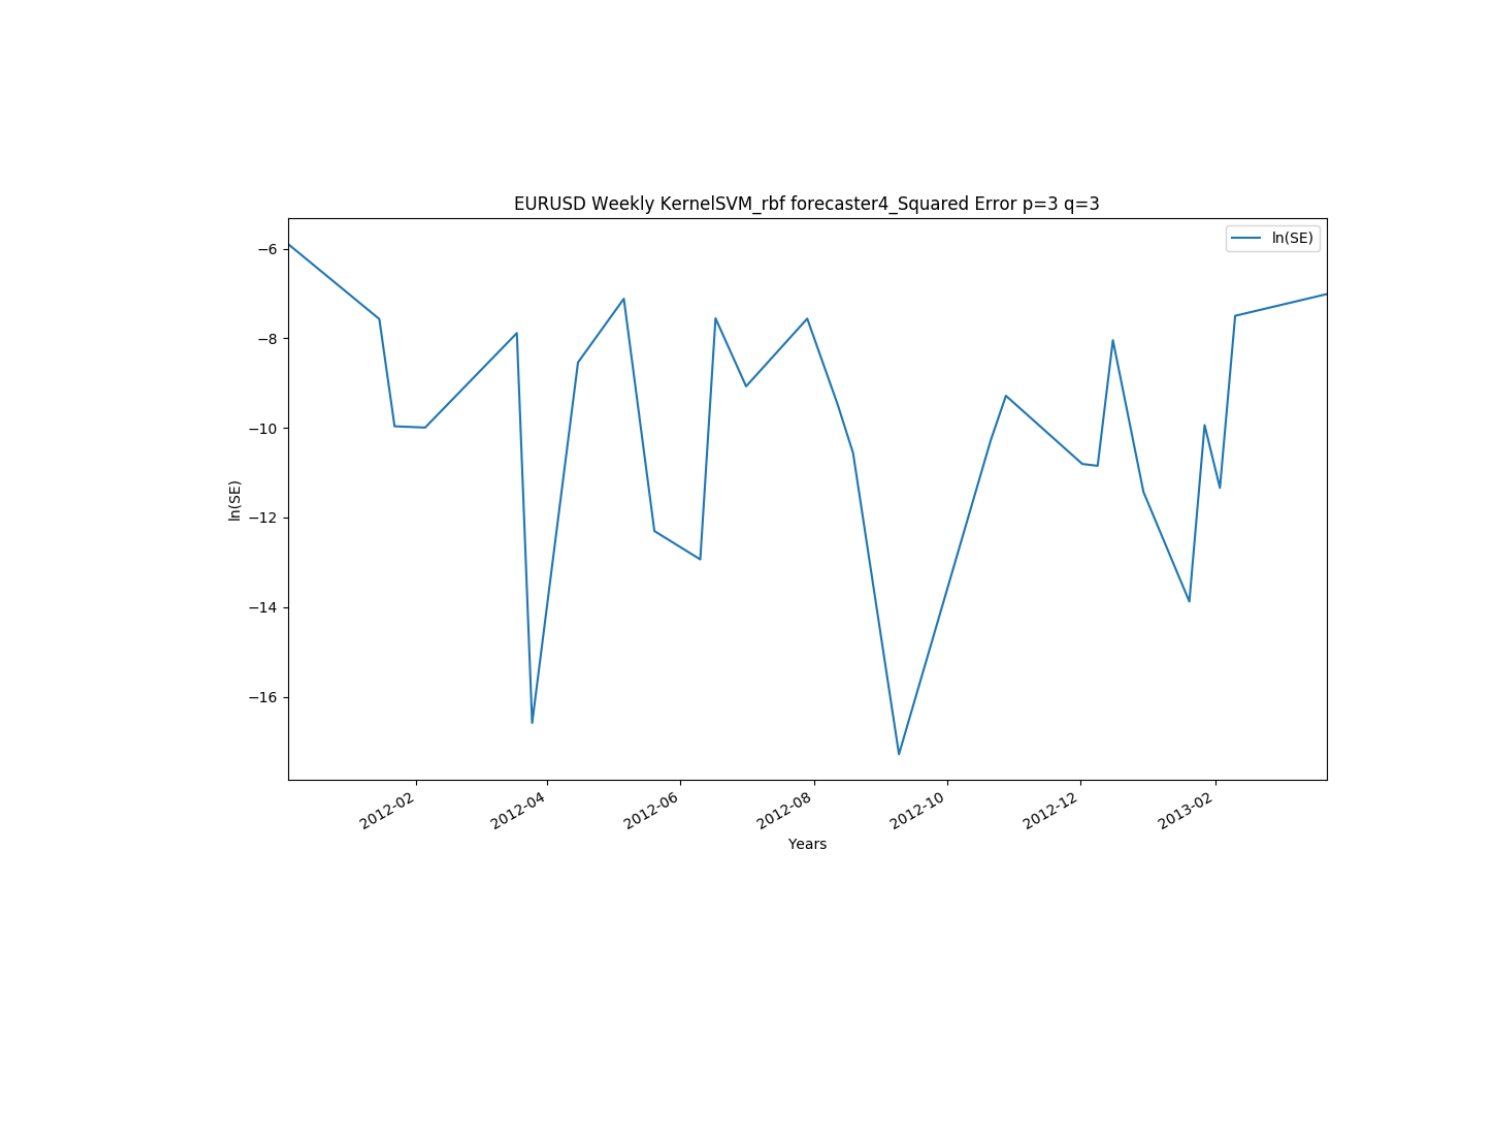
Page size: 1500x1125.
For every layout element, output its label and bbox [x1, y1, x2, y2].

picture [119, 119, 1461, 946]
